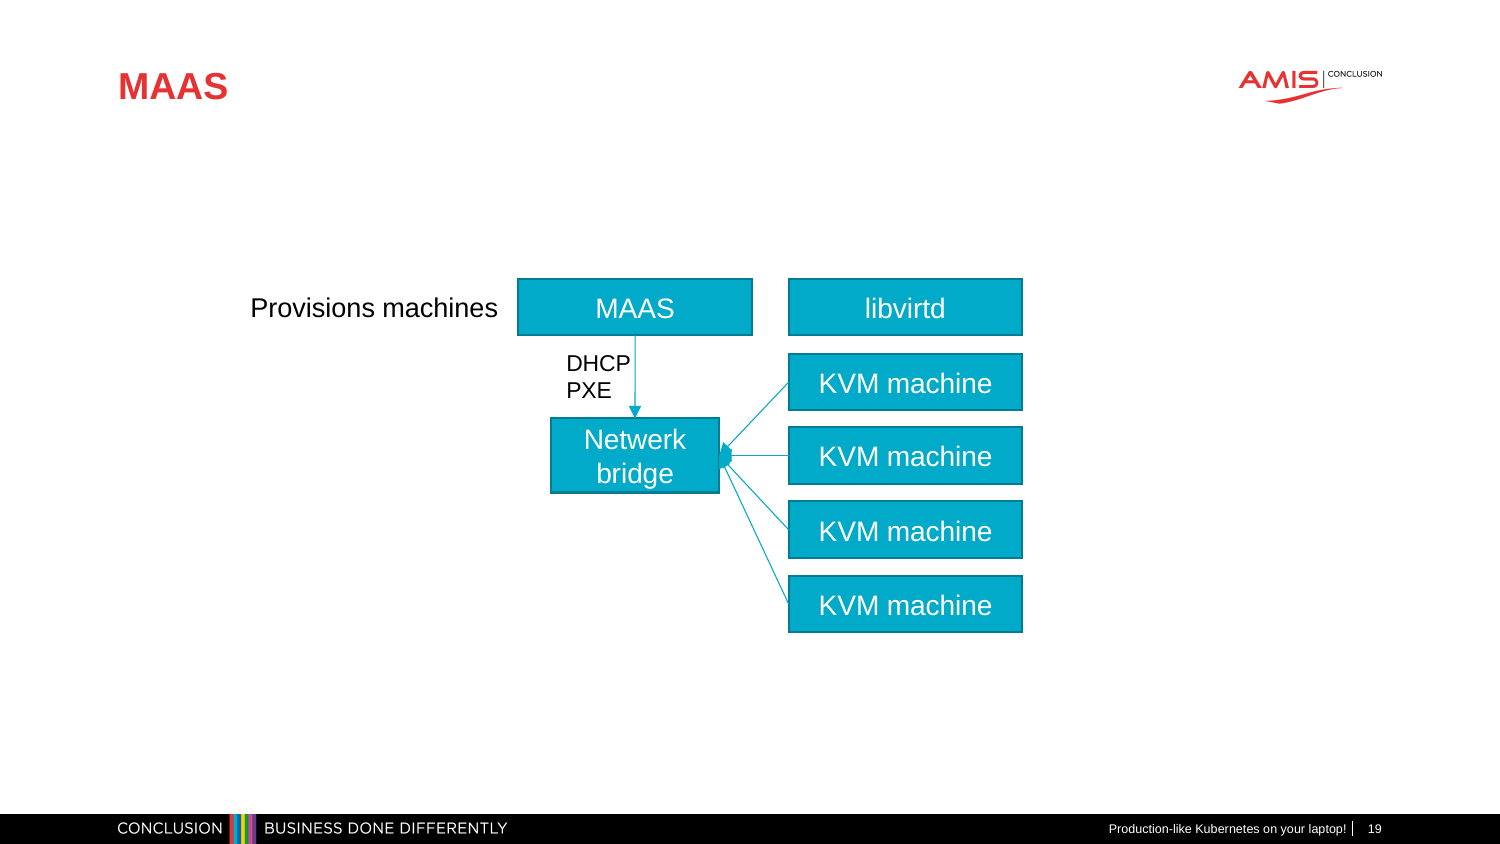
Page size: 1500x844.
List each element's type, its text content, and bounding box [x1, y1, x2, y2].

text_box KVM machine [788, 353, 1023, 411]
text_box KVM machine [789, 426, 1023, 485]
text_box DHCP PXE [566, 348, 632, 404]
text_box Provisions machines [250, 290, 499, 324]
text_box libvirtd [788, 278, 1023, 336]
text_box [719, 382, 789, 455]
picture [1205, 59, 1388, 106]
picture [0, 814, 236, 844]
picture [239, 814, 1500, 844]
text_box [719, 455, 789, 604]
text_box Netwerk bridge [550, 417, 719, 494]
footer Production-like Kubernetes on your laptop! [814, 820, 1347, 839]
text_box MAAS [517, 278, 753, 336]
slide_number 19 [1358, 820, 1382, 839]
text_box KVM machine [788, 575, 1023, 633]
title MAAS [118, 47, 1205, 130]
text_box KVM machine [789, 500, 1023, 559]
